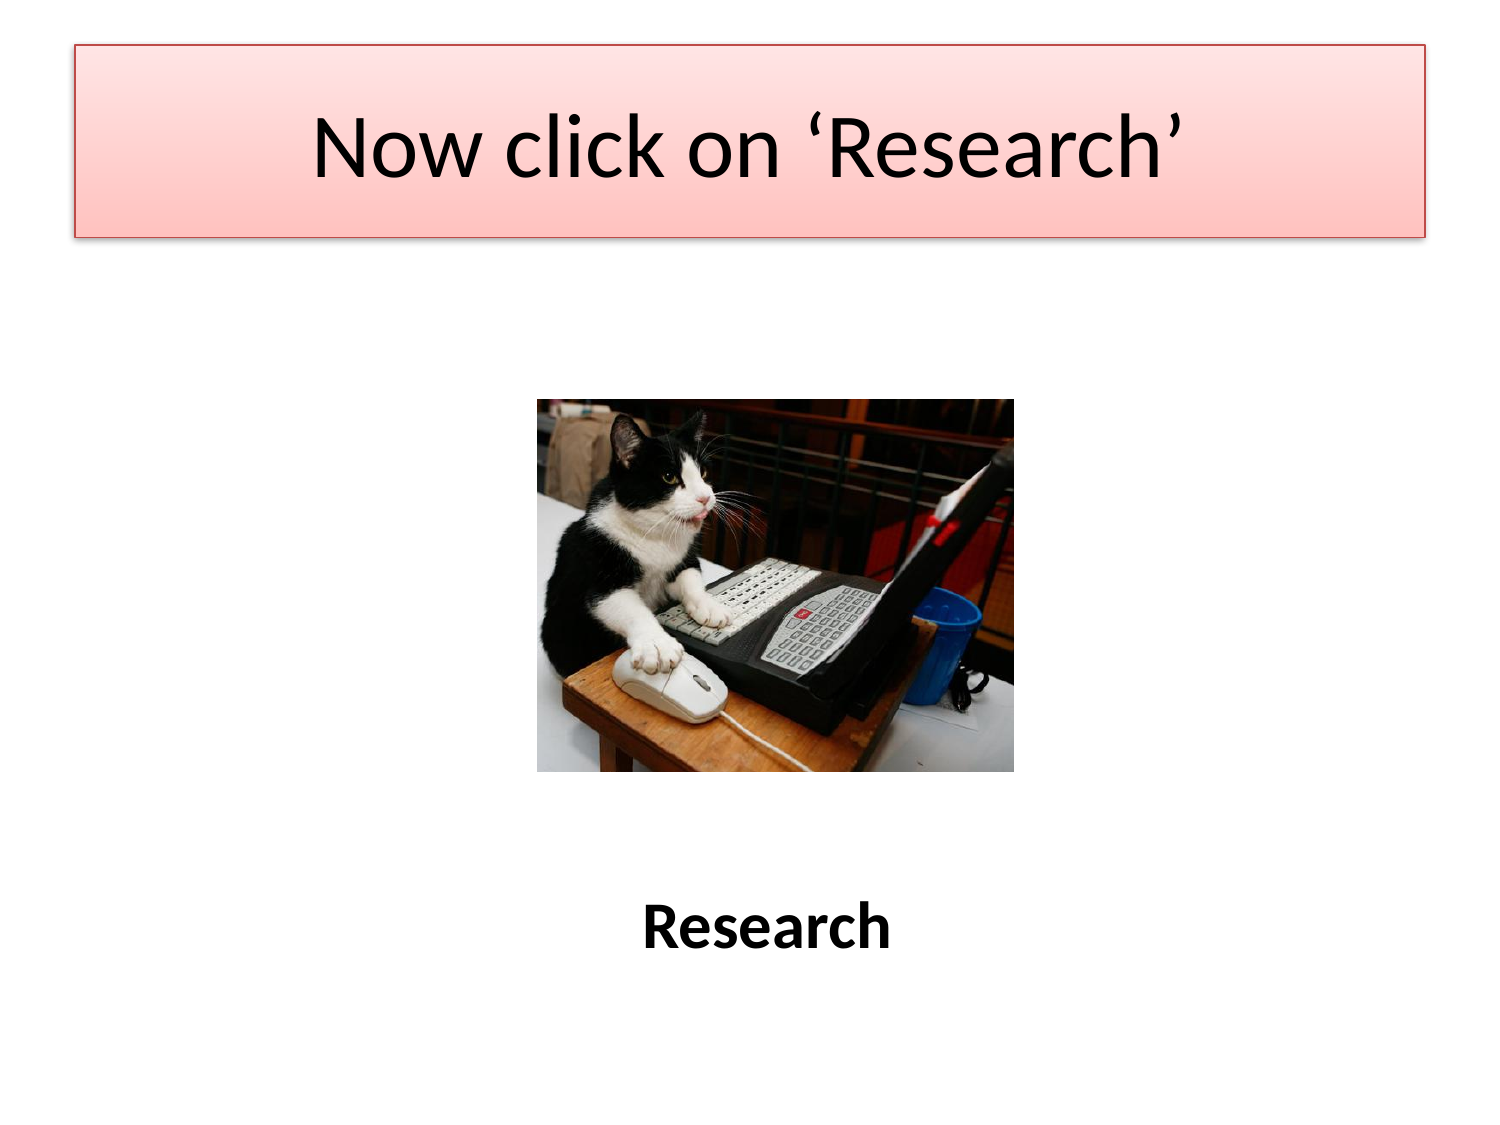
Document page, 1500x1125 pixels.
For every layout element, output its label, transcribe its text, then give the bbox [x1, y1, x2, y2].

picture [537, 399, 1015, 773]
text_box Research [537, 874, 988, 969]
title Now click on ‘Research’ [74, 44, 1426, 238]
